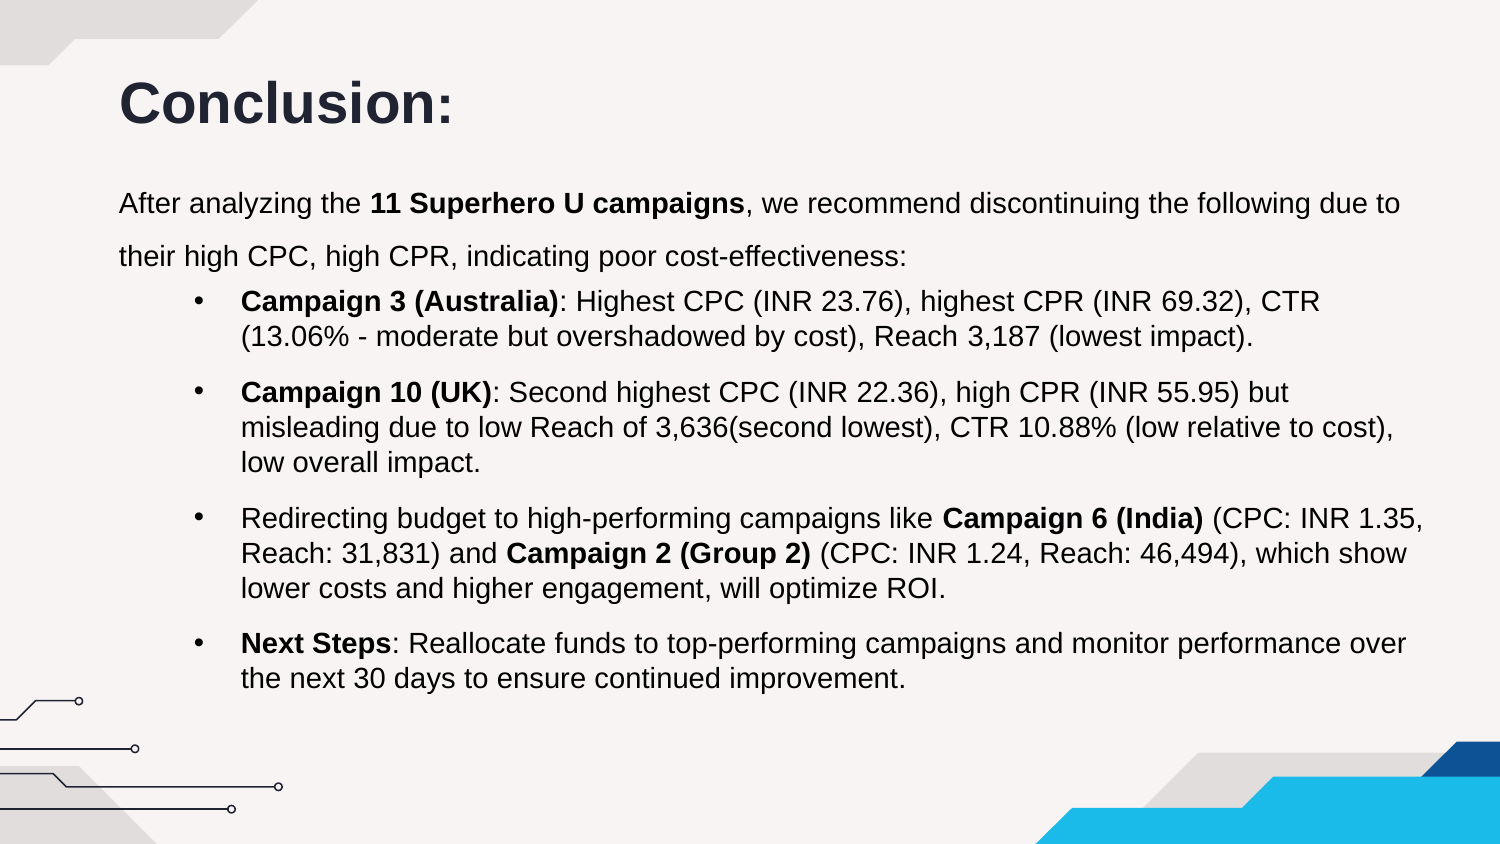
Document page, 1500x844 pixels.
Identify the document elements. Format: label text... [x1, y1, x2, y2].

text_box After analyzing the 11 Superhero U campaigns, we recommend discontinuing the following due to their high CPC, high CPR, indicating poor cost-effectiveness: Campaign 3 (Australia): Highest CPC (INR 23.76), highest CPR (INR 69.32), CTR (13.06% - moderate but overshadowed by cost), Reach 3,187 (lowest impact). Campaign 10 (UK): Second highest CPC (INR 22.36), high CPR (INR 55.95) but misleading due to low Reach of 3,636(second lowest), CTR 10.88% (low relative to cost), low overall impact. Redirecting budget to high-performing campaigns like Campaign 6 (India) (CPC: INR 1.35, Reach: 31,831) and Campaign 2 (Group 2) (CPC: INR 1.24, Reach: 46,494), which show lower costs and higher engagement, will optimize ROI. Next Steps: Reallocate funds to top-performing campaigns and monitor performance over the next 30 days to ensure continued improvement. [103, 159, 1449, 804]
title Conclusion: [104, 50, 1369, 144]
